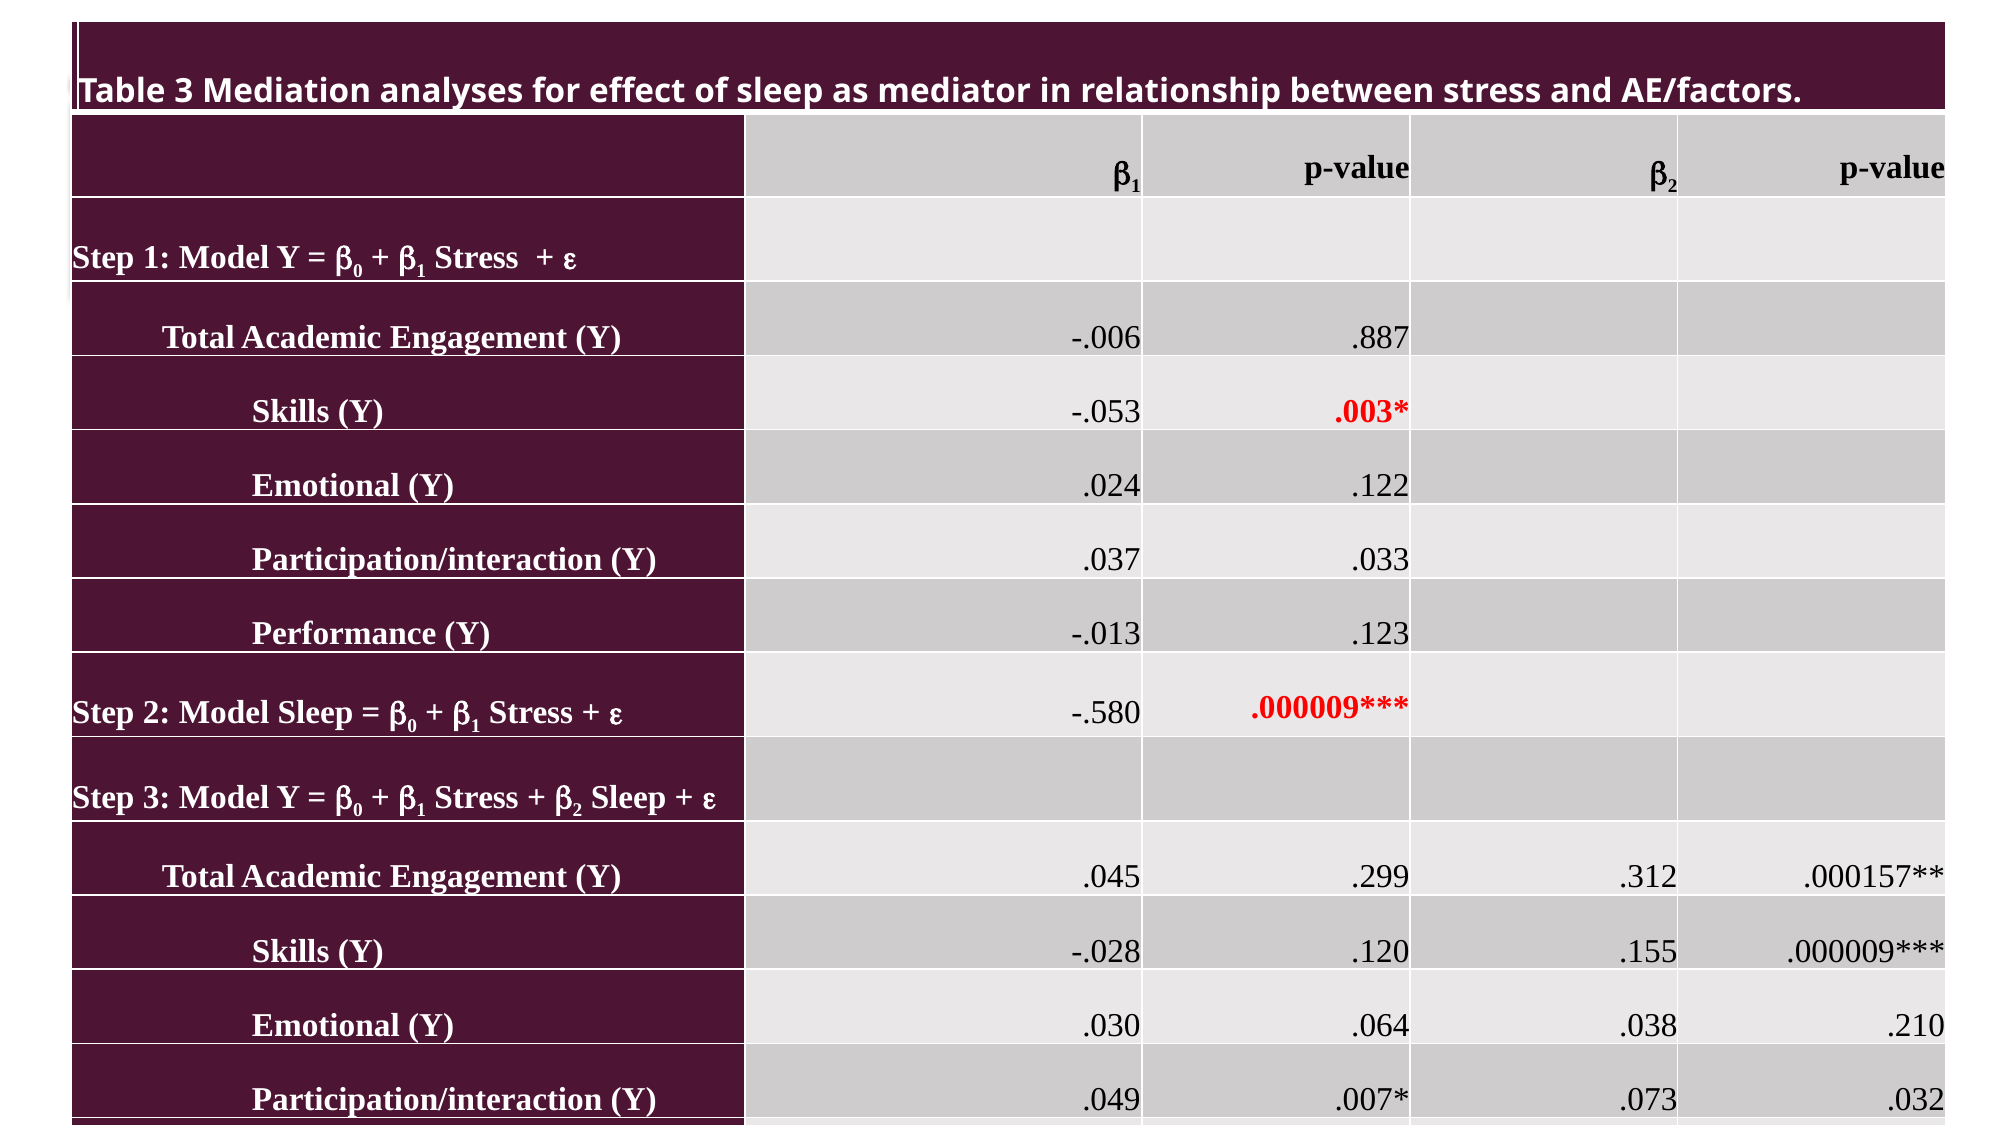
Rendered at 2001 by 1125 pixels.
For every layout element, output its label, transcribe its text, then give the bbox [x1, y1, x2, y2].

table_cell Performance (Y) [72, 1118, 744, 1125]
table_cell .120 [1143, 896, 1409, 968]
table_cell p-value [1143, 115, 1409, 196]
table_cell .030 [746, 970, 1141, 1043]
table_cell .000009*** [1143, 653, 1409, 736]
table_cell [1411, 653, 1677, 736]
table_cell [1678, 653, 1945, 736]
table_cell [1411, 198, 1677, 280]
table_cell [1143, 198, 1409, 280]
table_cell .155 [1411, 896, 1677, 968]
table_cell .038 [1411, 970, 1677, 1043]
table_cell .073 [1411, 1044, 1677, 1117]
table_cell Emotional (Y) [72, 430, 744, 503]
table_header [72, 22, 77, 109]
table_cell [1678, 198, 1945, 280]
table_cell .505 [1143, 1118, 1409, 1125]
table_cell [1143, 737, 1409, 820]
table_cell [1411, 282, 1677, 355]
table_cell Skills (Y) [72, 896, 744, 968]
table_header Table 3 Mediation analyses for effect of sleep as mediator in relationship between stress and AE/factors. [79, 22, 1945, 109]
table_cell .312 [1411, 822, 1677, 894]
table_cell -.580 [746, 653, 1141, 736]
table_cell -.013 [746, 579, 1141, 651]
table_cell Total Academic Engagement (Y) [72, 822, 744, 894]
table_cell .046 [1411, 1118, 1677, 1125]
table_cell -.053 [746, 356, 1141, 429]
table_cell 2 [1411, 115, 1677, 196]
table_cell .033 [1143, 505, 1409, 577]
table_cell Skills (Y) [72, 356, 744, 429]
table_cell Participation/interaction (Y) [72, 505, 744, 577]
table_cell .007* [1678, 1118, 1945, 1125]
table_cell [746, 198, 1141, 280]
table_cell [746, 737, 1141, 820]
table_cell .122 [1143, 430, 1409, 503]
table_cell -.006 [746, 282, 1141, 355]
table_cell .000157** [1678, 822, 1945, 894]
table_cell .887 [1143, 282, 1409, 355]
table_cell [1411, 505, 1677, 577]
table_cell .045 [746, 822, 1141, 894]
table_cell [1678, 737, 1945, 820]
table_cell [1678, 356, 1945, 429]
table_cell .024 [746, 430, 1141, 503]
table_cell -.006 [746, 1118, 1141, 1125]
table_cell .037 [746, 505, 1141, 577]
table_cell Total Academic Engagement (Y) [72, 282, 744, 355]
table_cell .299 [1143, 822, 1409, 894]
table_cell [1678, 579, 1945, 651]
table_cell [1678, 505, 1945, 577]
table_cell Participation/interaction (Y) [72, 1044, 744, 1117]
table_cell [1411, 356, 1677, 429]
table_cell .007* [1143, 1044, 1409, 1117]
table_cell [1678, 430, 1945, 503]
table_cell .003* [1143, 356, 1409, 429]
table_cell .049 [746, 1044, 1141, 1117]
table_cell Step 2: Model Sleep = 0 + 1 Stress +  [72, 653, 744, 736]
table_cell [1678, 282, 1945, 355]
table_cell [1411, 579, 1677, 651]
table_cell .210 [1678, 970, 1945, 1043]
table_cell [1411, 737, 1677, 820]
table_cell [1411, 430, 1677, 503]
table_cell [72, 115, 744, 196]
table_cell Step 3: Model Y = 0 + 1 Stress + 2 Sleep +  [72, 737, 744, 820]
table_cell .064 [1143, 970, 1409, 1043]
table_cell p-value [1678, 115, 1945, 196]
table_cell Step 1: Model Y = 0 + 1 Stress +  [72, 198, 744, 280]
table_cell .000009*** [1678, 896, 1945, 968]
table_cell -.028 [746, 896, 1141, 968]
table_cell 1 [746, 115, 1141, 196]
table_cell Performance (Y) [72, 579, 744, 651]
table_cell .032 [1678, 1044, 1945, 1117]
table_cell .123 [1143, 579, 1409, 651]
table_cell Emotional (Y) [72, 970, 744, 1043]
